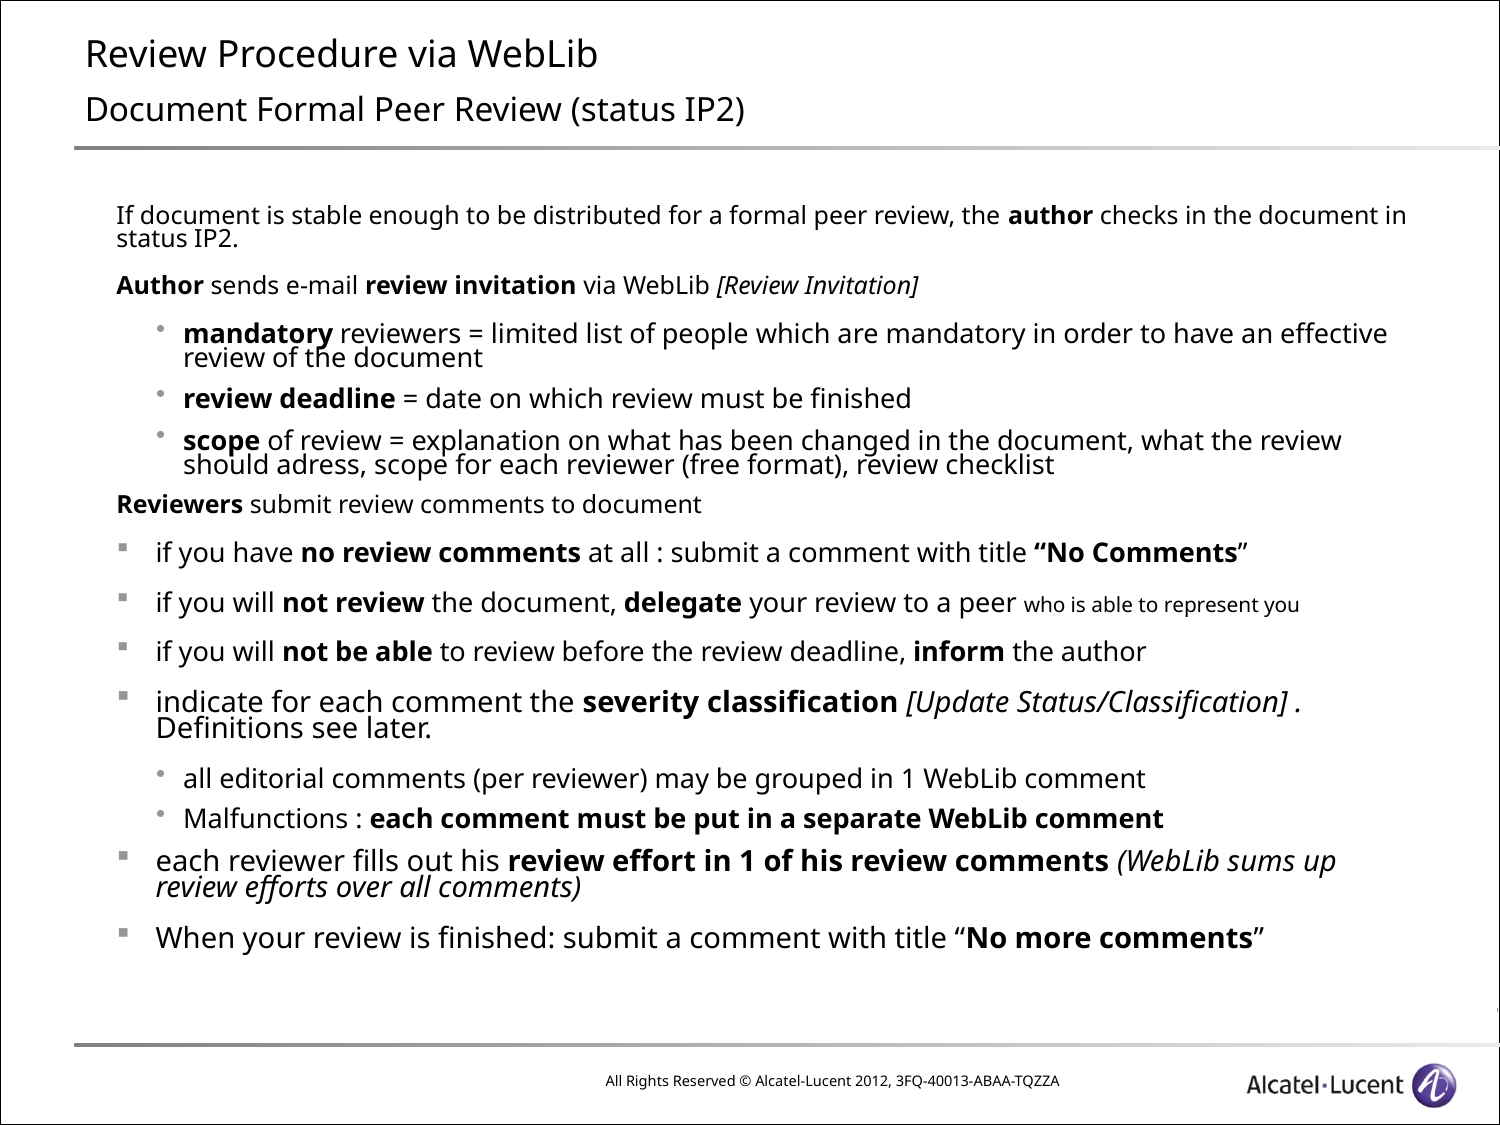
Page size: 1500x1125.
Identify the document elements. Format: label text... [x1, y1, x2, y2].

list If document is stable enough to be distributed for a formal peer review, the author checks in the document in status IP2. Author sends e-mail review invitation via WebLib [Review Invitation] mandatory reviewers = limited list of people which are mandatory in order to have an effective review of the document review deadline = date on which review must be finished scope of review = explanation on what has been changed in the document, what the review should adress, scope for each reviewer (free format), review checklist Reviewers submit review comments to document if you have no review comments at all : submit a comment with title “No Comments” if you will not review the document, delegate your review to a peer who is able to represent you if you will not be able to review before the review deadline, inform the author indicate for each comment the severity classification [Update Status/Classification] . Definitions see later. all editorial comments (per reviewer) may be grouped in 1 WebLib comment Malfunctions : each comment must be put in a separate WebLib comment each reviewer fills out his review effort in 1 of his review comments (WebLib sums up review efforts over all comments) When your review is finished: submit a comment with title “No more comments” [74, 199, 1440, 420]
picture [1224, 1061, 1478, 1114]
title Review Procedure via WebLib Document Formal Peer Review (status IP2) [70, 11, 1425, 137]
